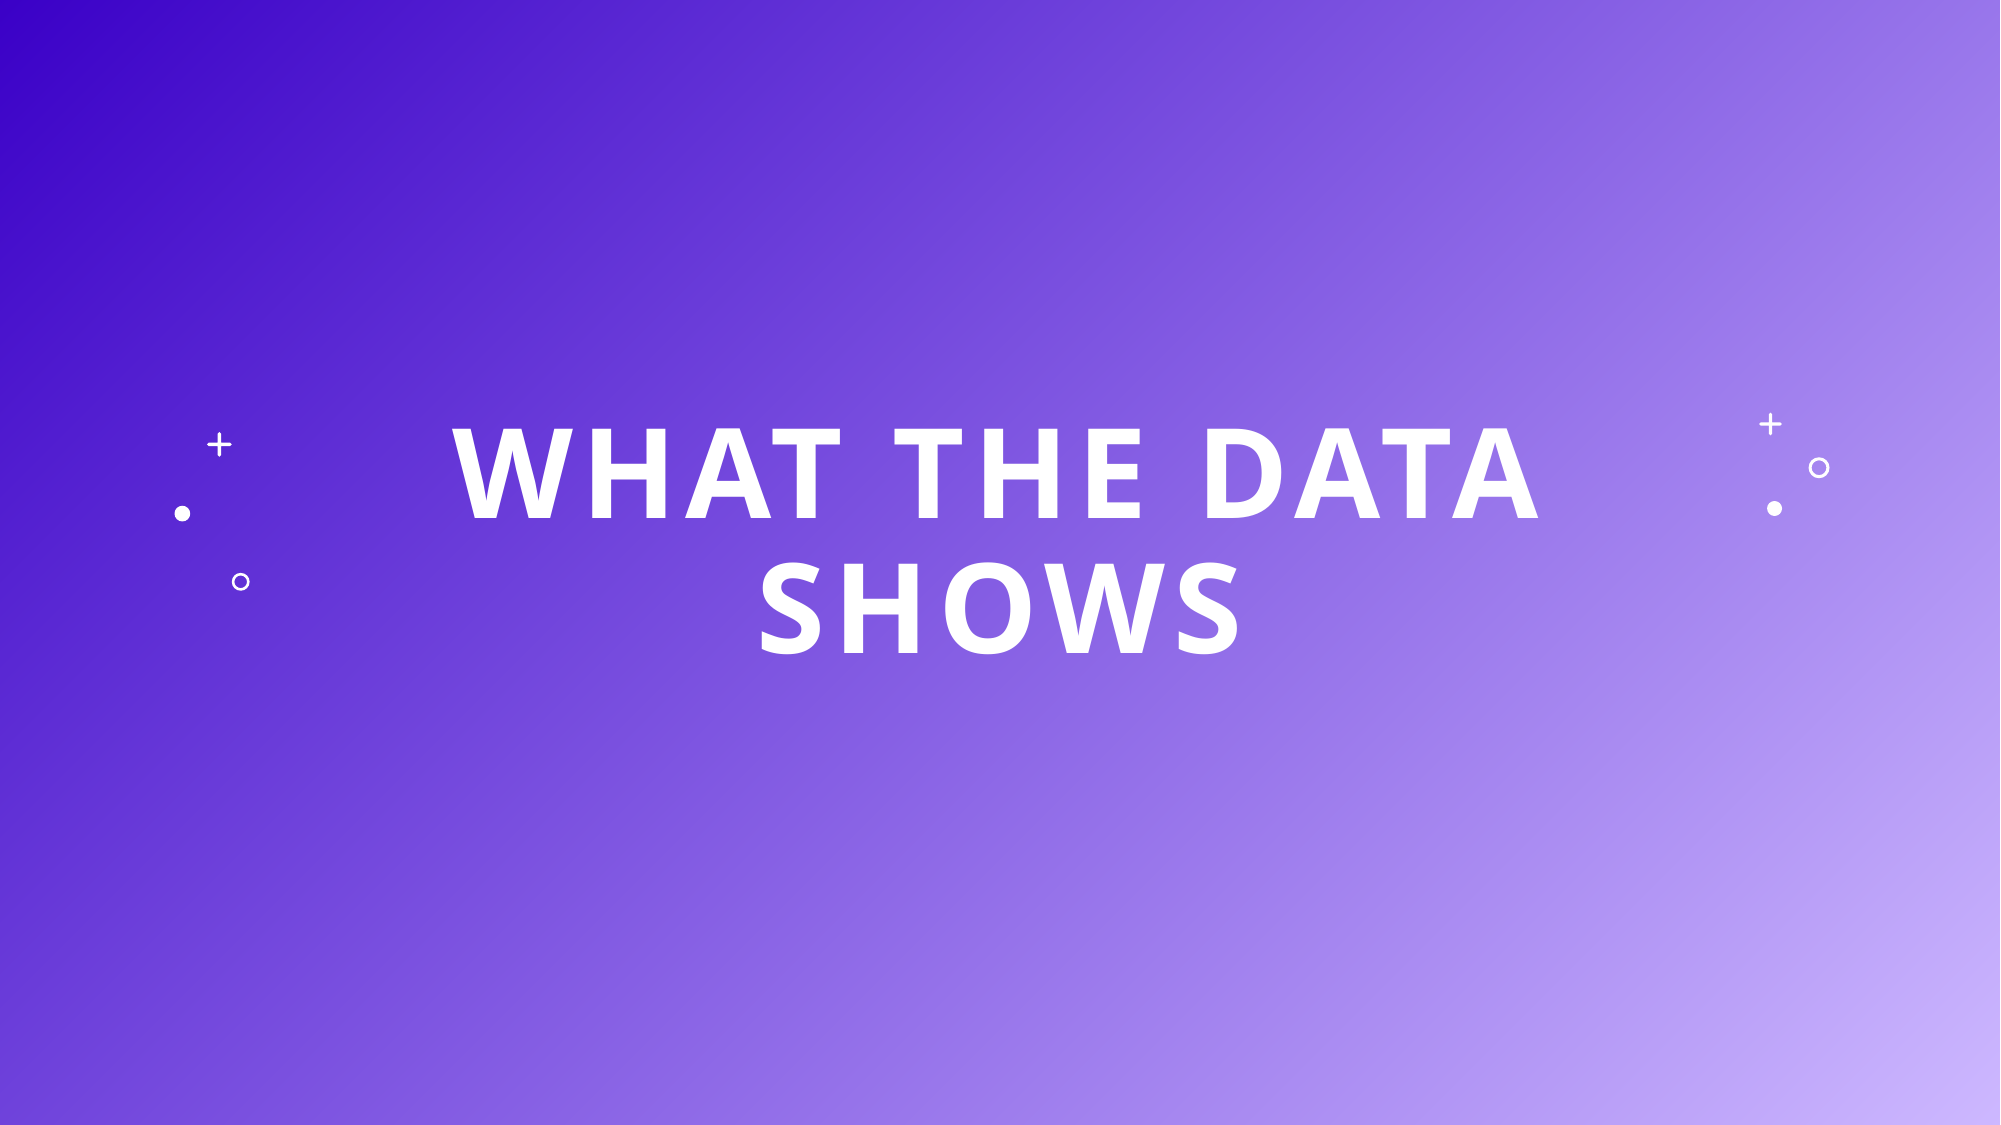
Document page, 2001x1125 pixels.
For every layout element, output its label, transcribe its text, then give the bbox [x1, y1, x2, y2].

title What the data shows [249, 172, 1750, 689]
